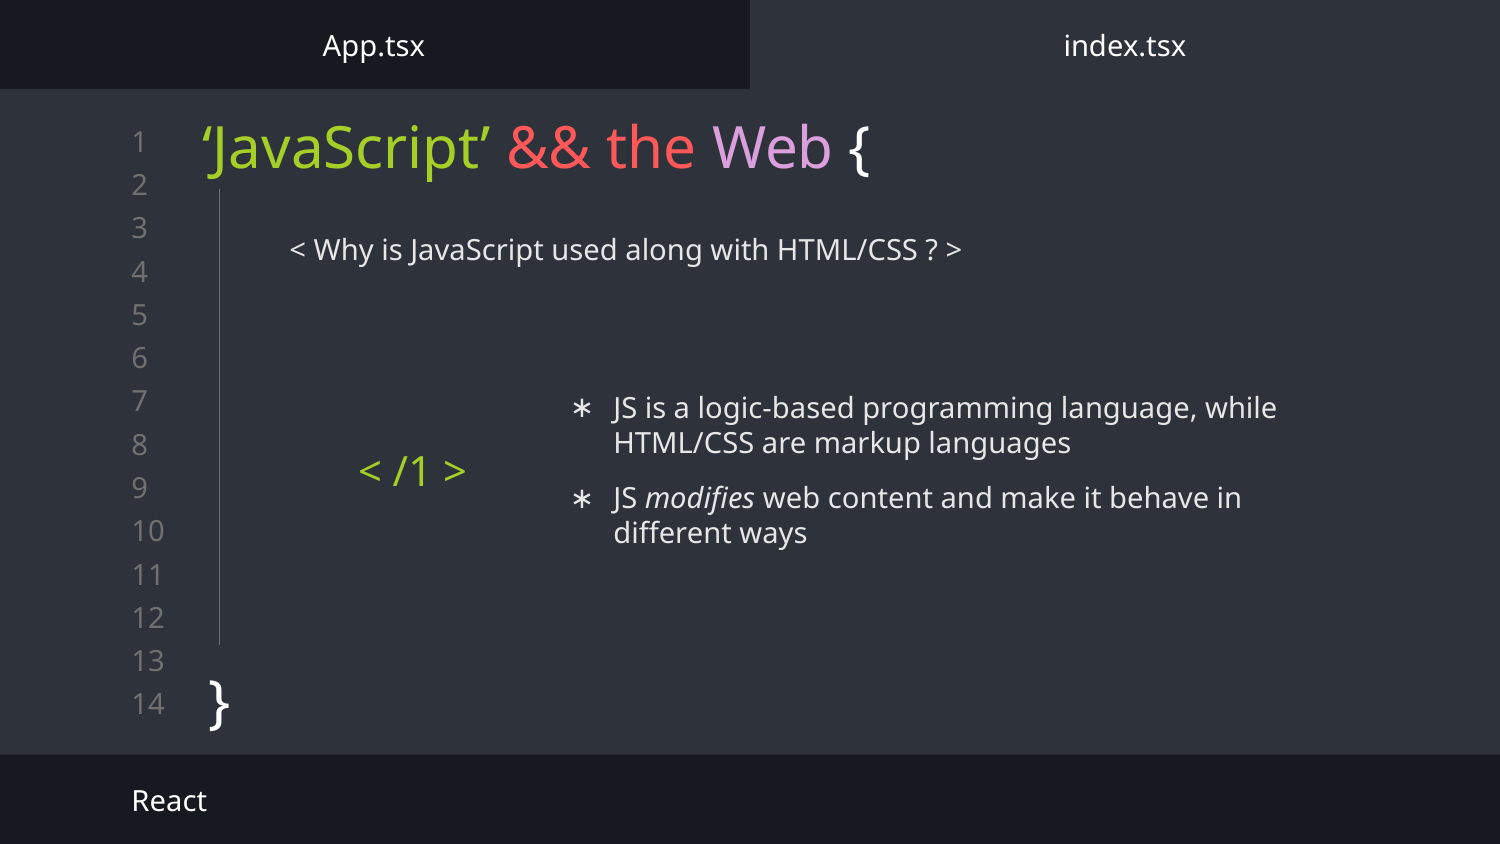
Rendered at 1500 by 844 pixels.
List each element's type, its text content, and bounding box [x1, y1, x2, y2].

subtitle index.tsx [750, 15, 1500, 74]
subtitle React [116, 770, 915, 829]
subtitle < Why is JavaScript used along with HTML/CSS ? > [274, 204, 1246, 293]
title < /1 > [343, 431, 543, 508]
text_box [177, 188, 262, 750]
title ‘JavaScript’ && the Web { [187, 95, 1384, 185]
subtitle App.tsx [0, 15, 749, 74]
list JS is a logic-based programming language, while HTML/CSS are markup languages JS modifies web content and make it behave in different ways [542, 407, 1313, 531]
